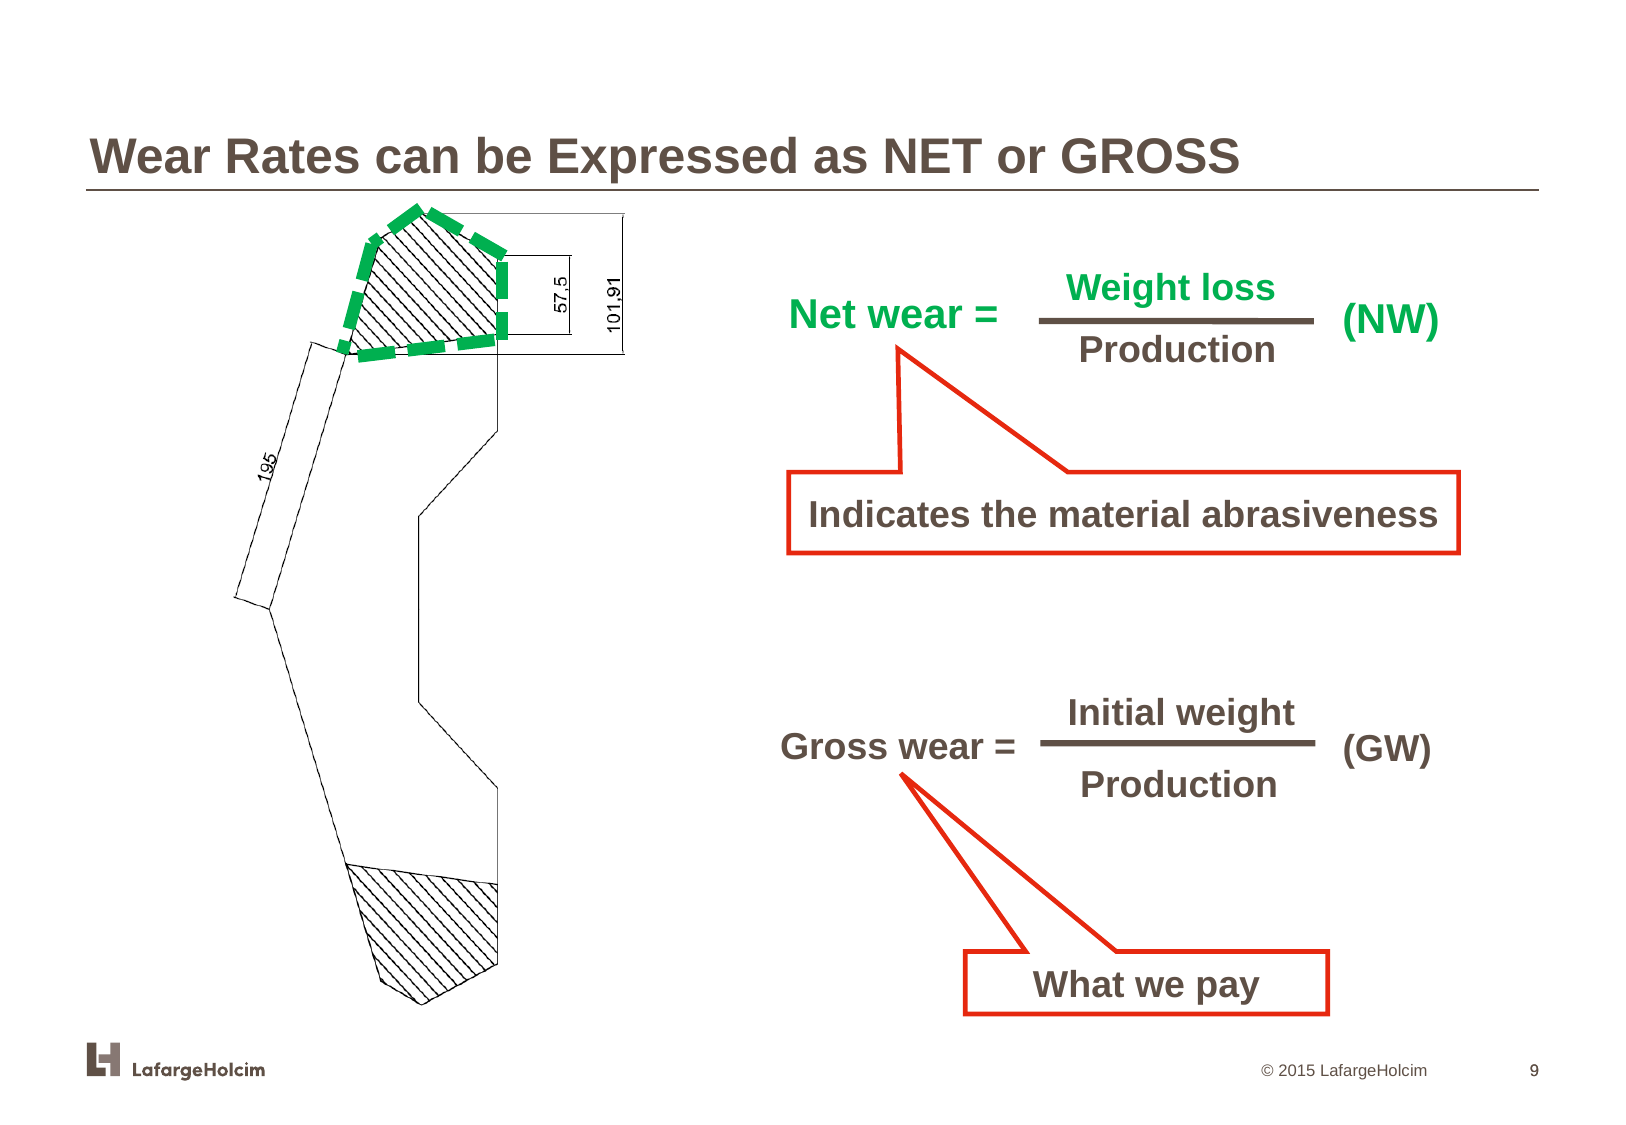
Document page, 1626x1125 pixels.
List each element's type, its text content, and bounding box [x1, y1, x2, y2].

text_box Wear Rates can be Expressed as NET or GROSS [89, 56, 1529, 187]
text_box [150, 207, 636, 1012]
text_box 9 [1467, 1052, 1539, 1080]
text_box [788, 255, 1478, 554]
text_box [765, 680, 1479, 1015]
